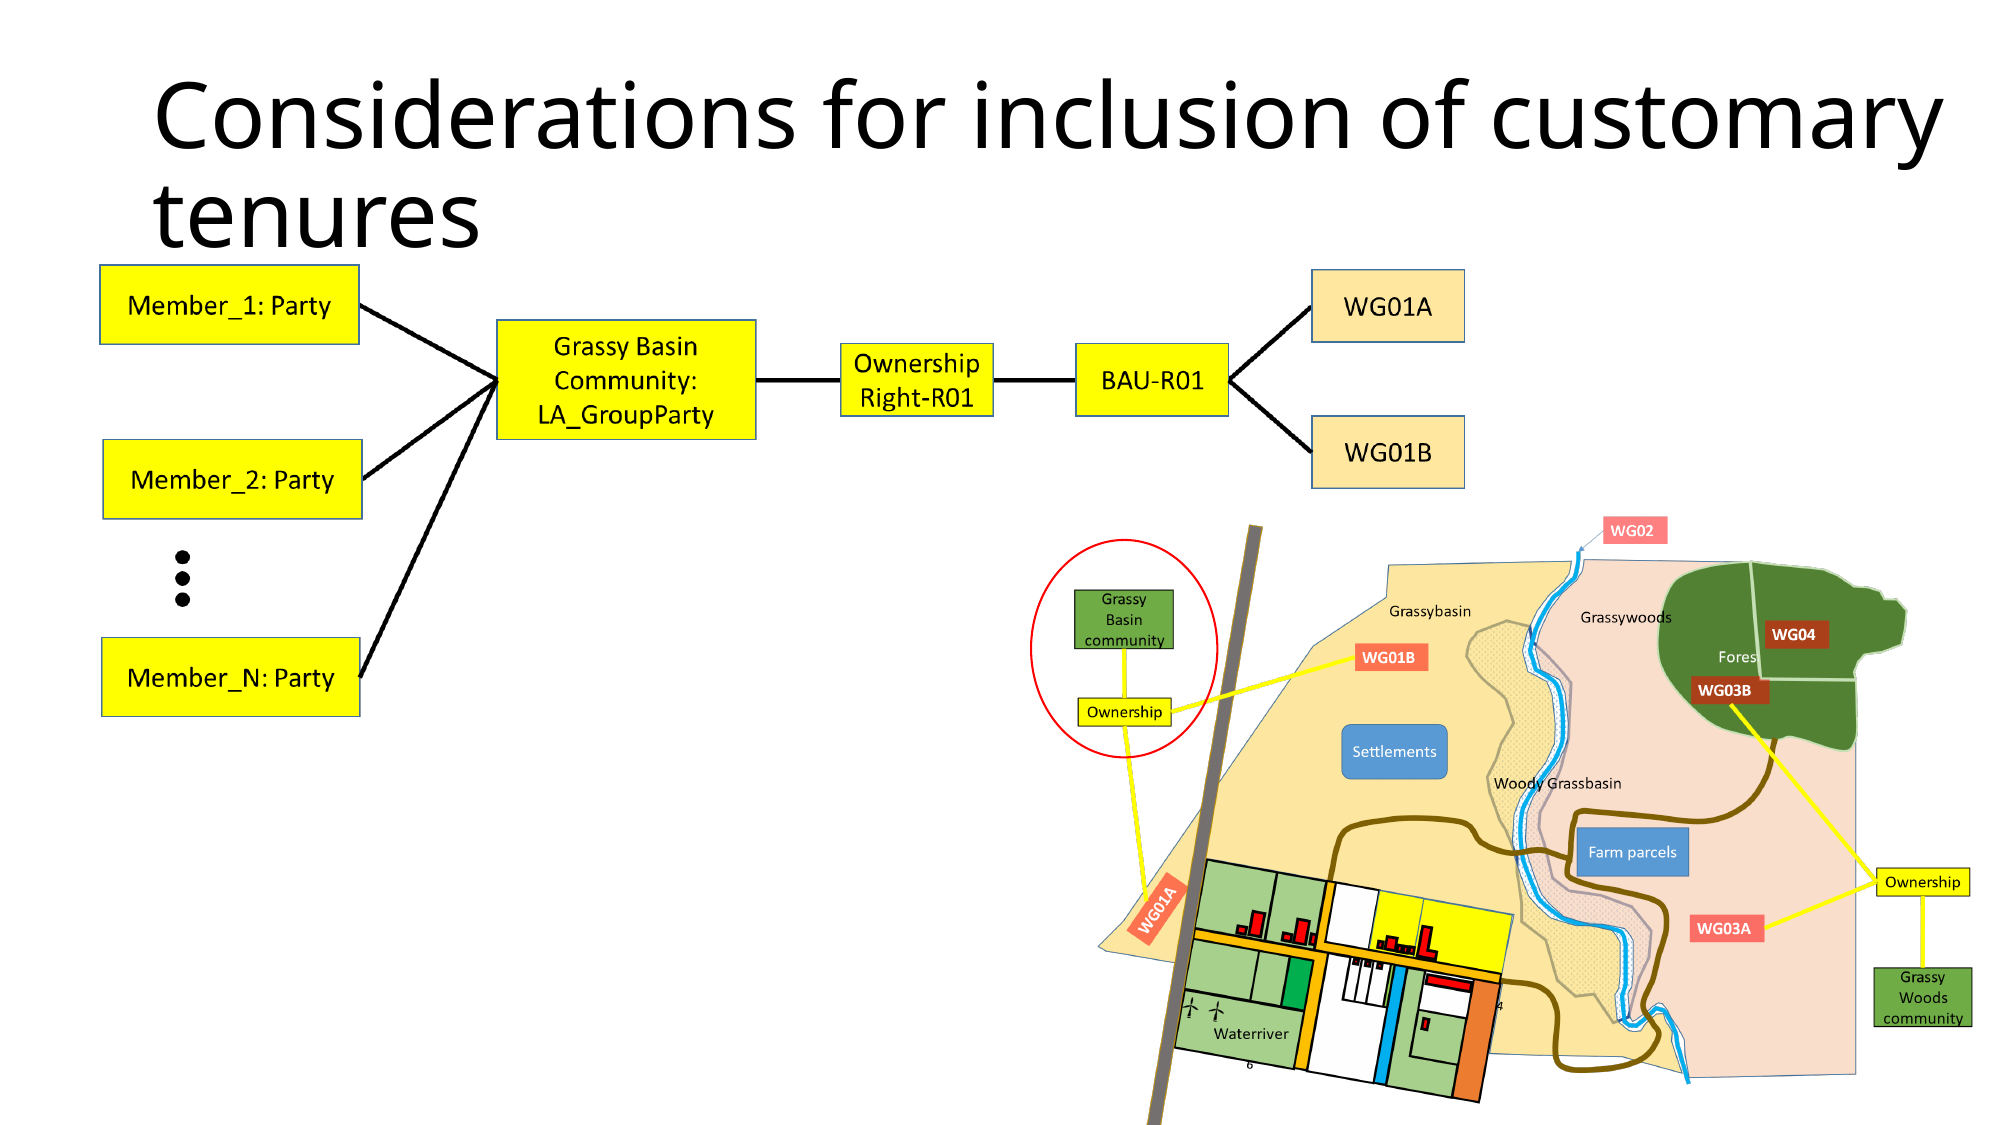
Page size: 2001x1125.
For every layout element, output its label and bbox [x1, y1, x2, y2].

text_box [1050, 717, 1074, 742]
picture [99, 264, 1973, 1125]
title [137, 59, 2000, 278]
